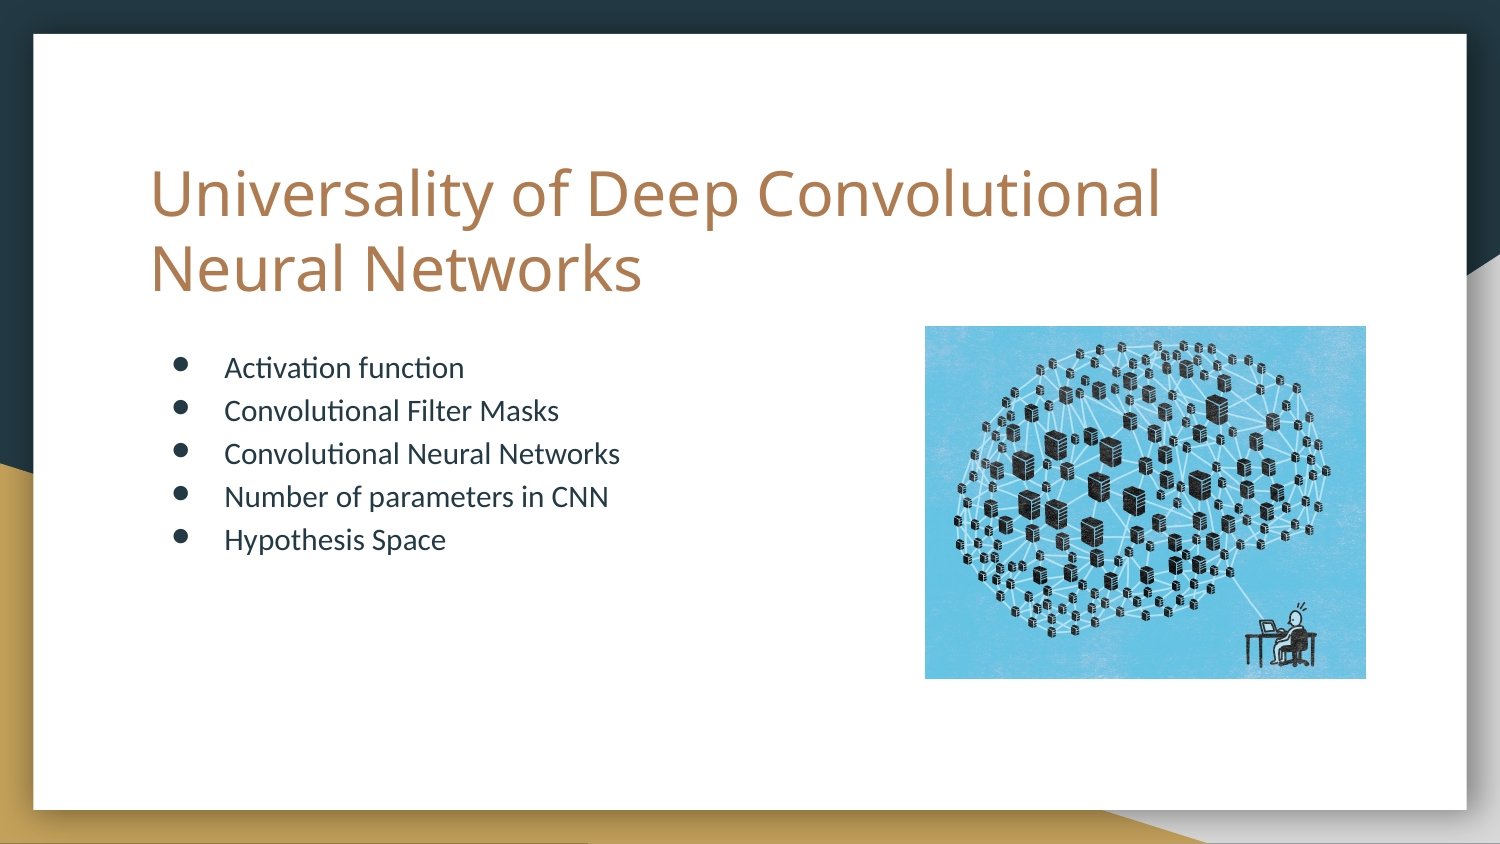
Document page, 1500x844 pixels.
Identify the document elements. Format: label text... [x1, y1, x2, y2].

picture [925, 326, 1366, 679]
title Universality of Deep Convolutional Neural Networks [134, 138, 1366, 296]
list Activation function Convolutional Filter Masks Convolutional Neural Networks Number of parameters in CNN Hypothesis Space [134, 326, 1366, 729]
